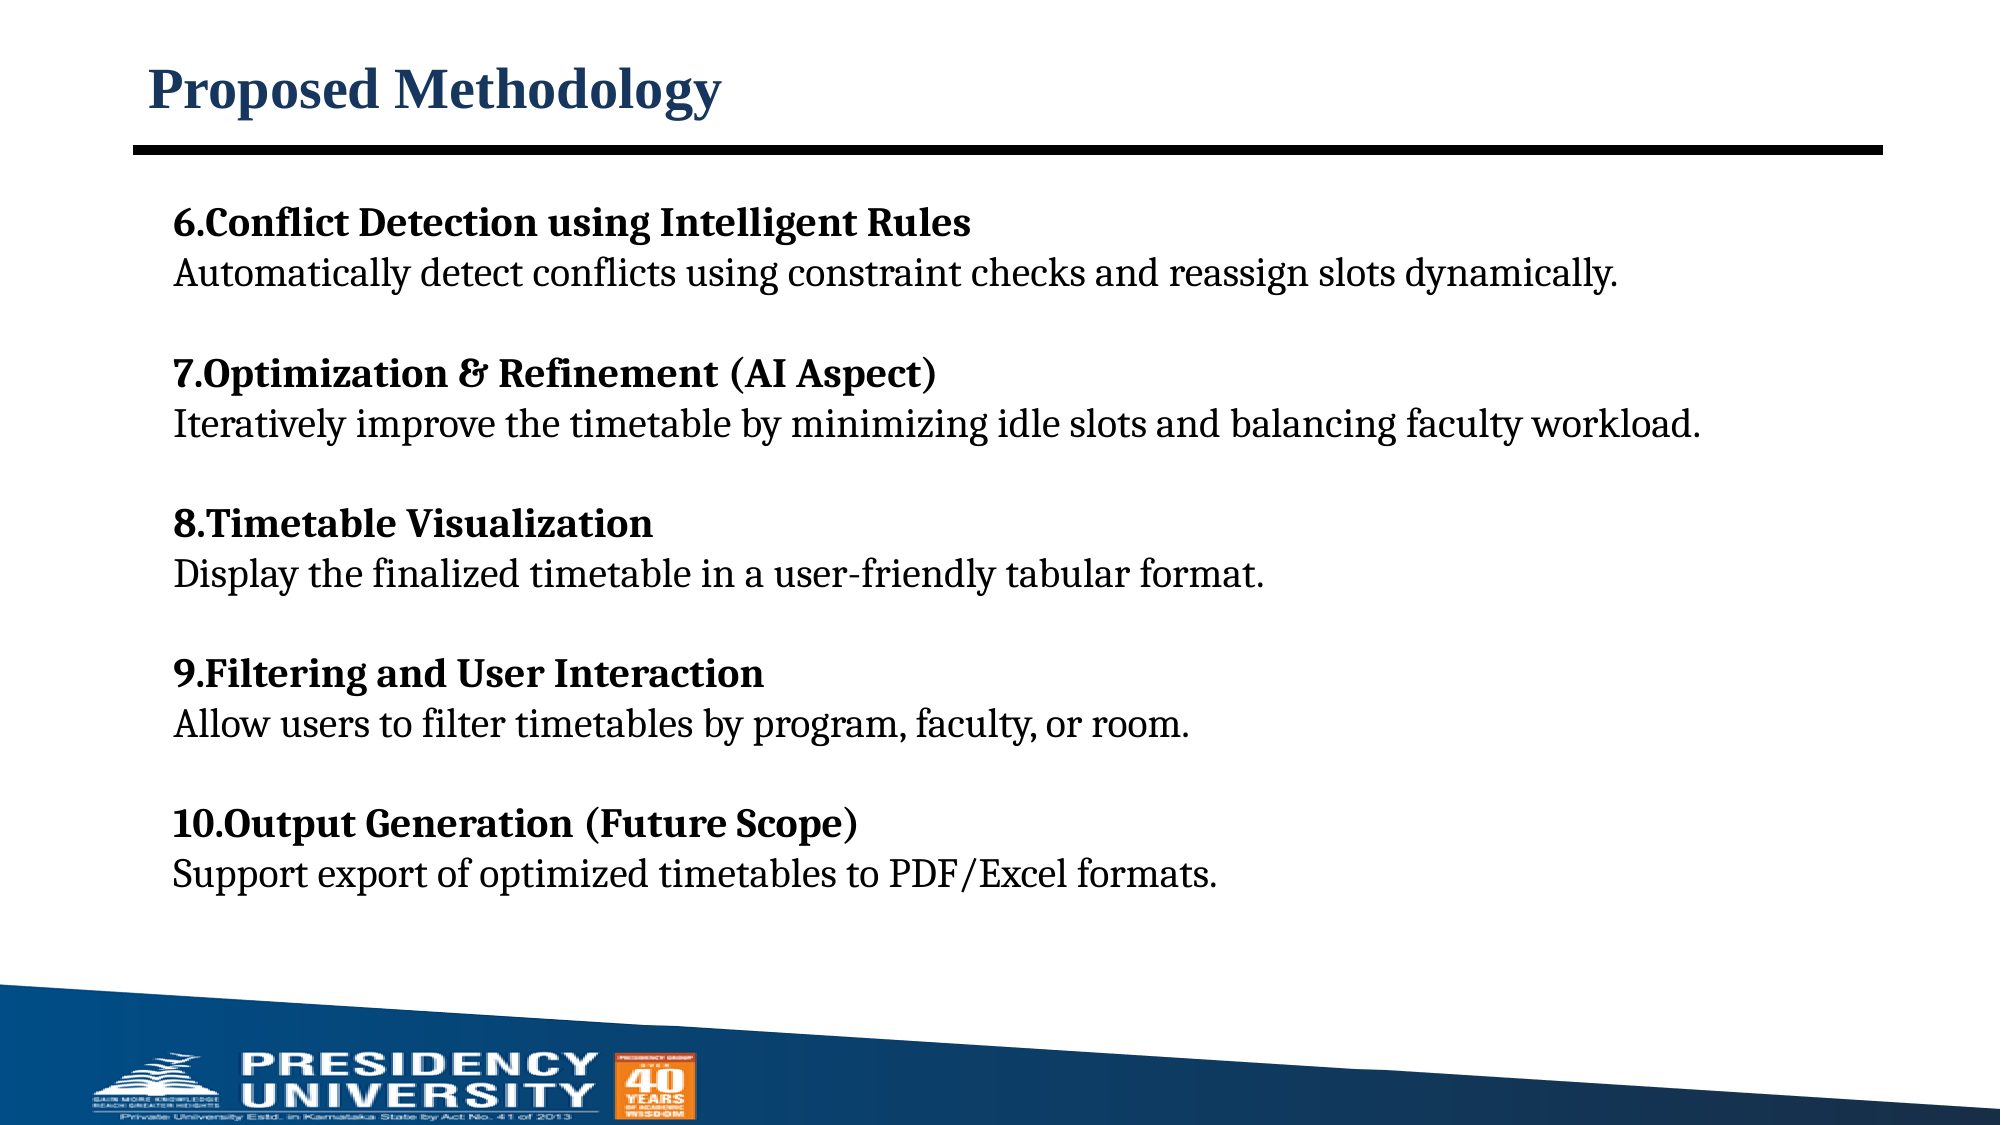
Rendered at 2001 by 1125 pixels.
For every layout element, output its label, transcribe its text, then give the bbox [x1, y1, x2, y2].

list 6.Conflict Detection using Intelligent Rules Automatically detect conflicts using constraint checks and reassign slots dynamically. 7.Optimization & Refinement (AI Aspect) Iteratively improve the timetable by minimizing idle slots and balancing faculty workload. 8.Timetable Visualization Display the finalized timetable in a user-friendly tabular format. 9.Filtering and User Interaction Allow users to filter timetables by program, faculty, or room. 10.Output Generation (Future Scope) Support export of optimized timetables to PDF/Excel formats. [133, 187, 1884, 1000]
title Proposed Methodology [133, 45, 1884, 125]
picture [0, 982, 2000, 1125]
